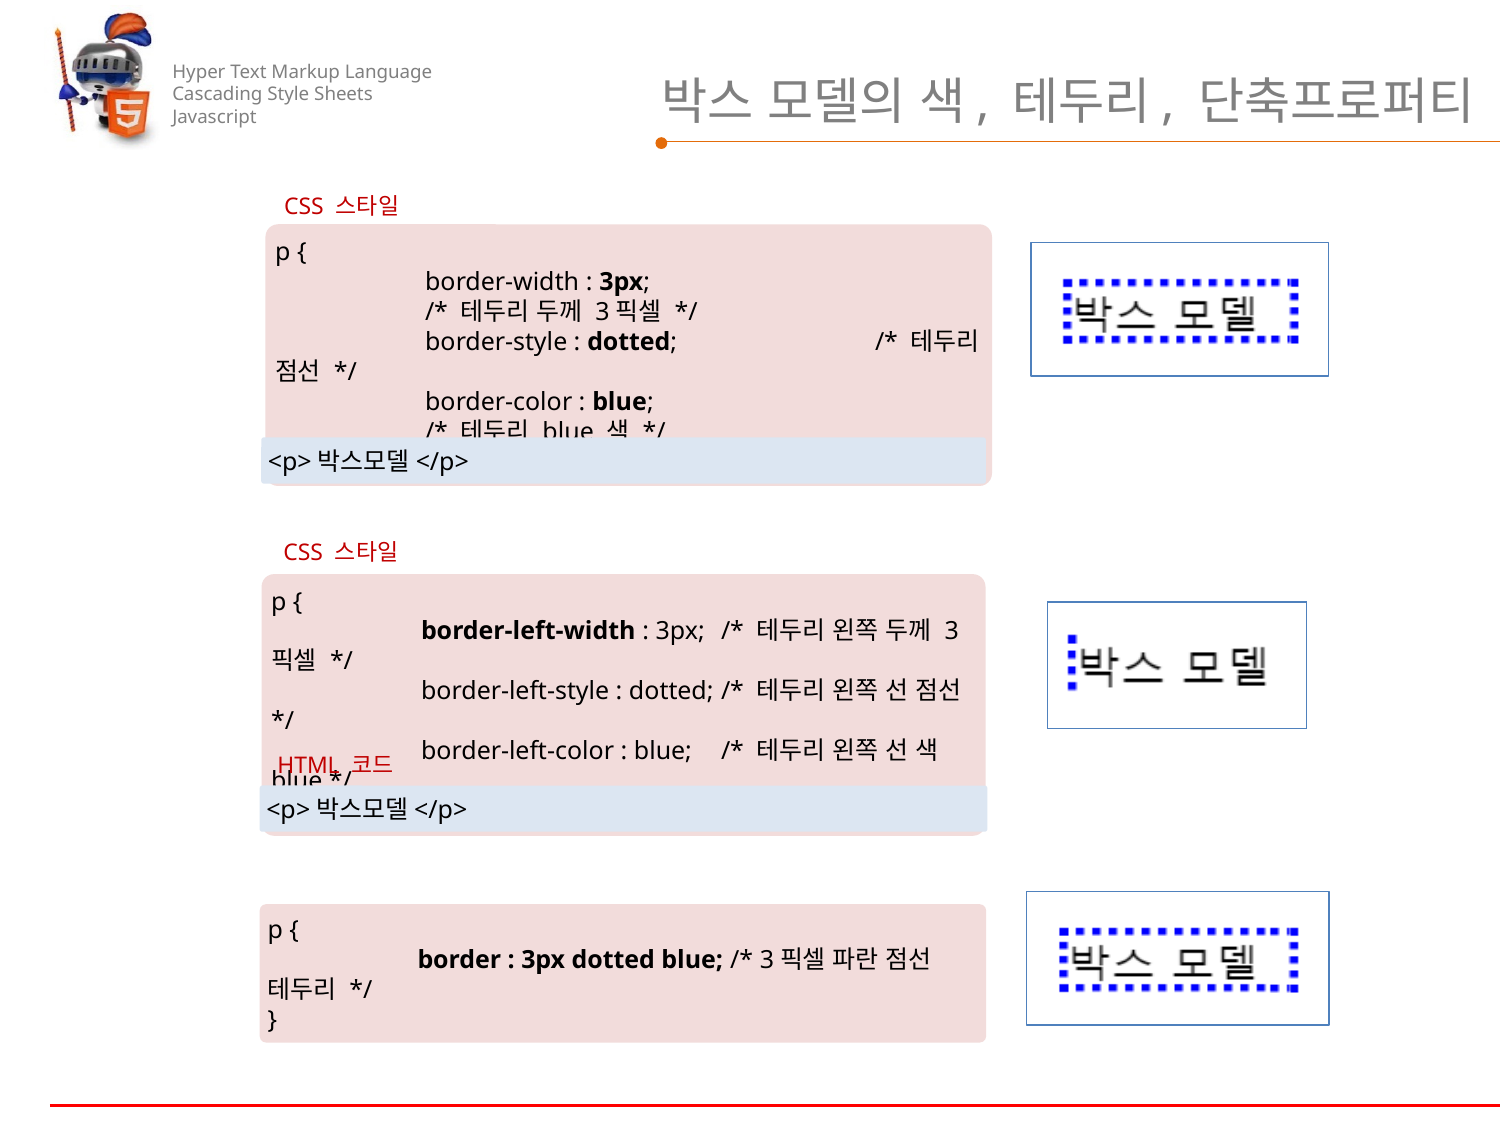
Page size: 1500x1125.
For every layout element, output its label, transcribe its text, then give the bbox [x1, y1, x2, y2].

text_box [1030, 242, 1329, 377]
text_box CSS 스타일 [269, 184, 415, 227]
text_box p { border : 3px dotted blue; /* 3픽셀 파란 점선 테두리 */ } [259, 904, 987, 1043]
text_box <p>박스모델</p> [261, 437, 986, 484]
text_box HTML 코드 [259, 395, 265, 438]
text_box p { border-width : 3px; /* 테두리 두께 3픽셀 */ border-style : dotted; /* 테두리 점선 */ border-color : blue; /* 테두리 blue 색 */ } [265, 224, 993, 486]
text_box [259, 530, 1306, 833]
title 박스 모델의 색, 테두리, 단축프로퍼티 [572, 40, 1490, 160]
picture [44, 5, 171, 150]
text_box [1026, 891, 1330, 1026]
